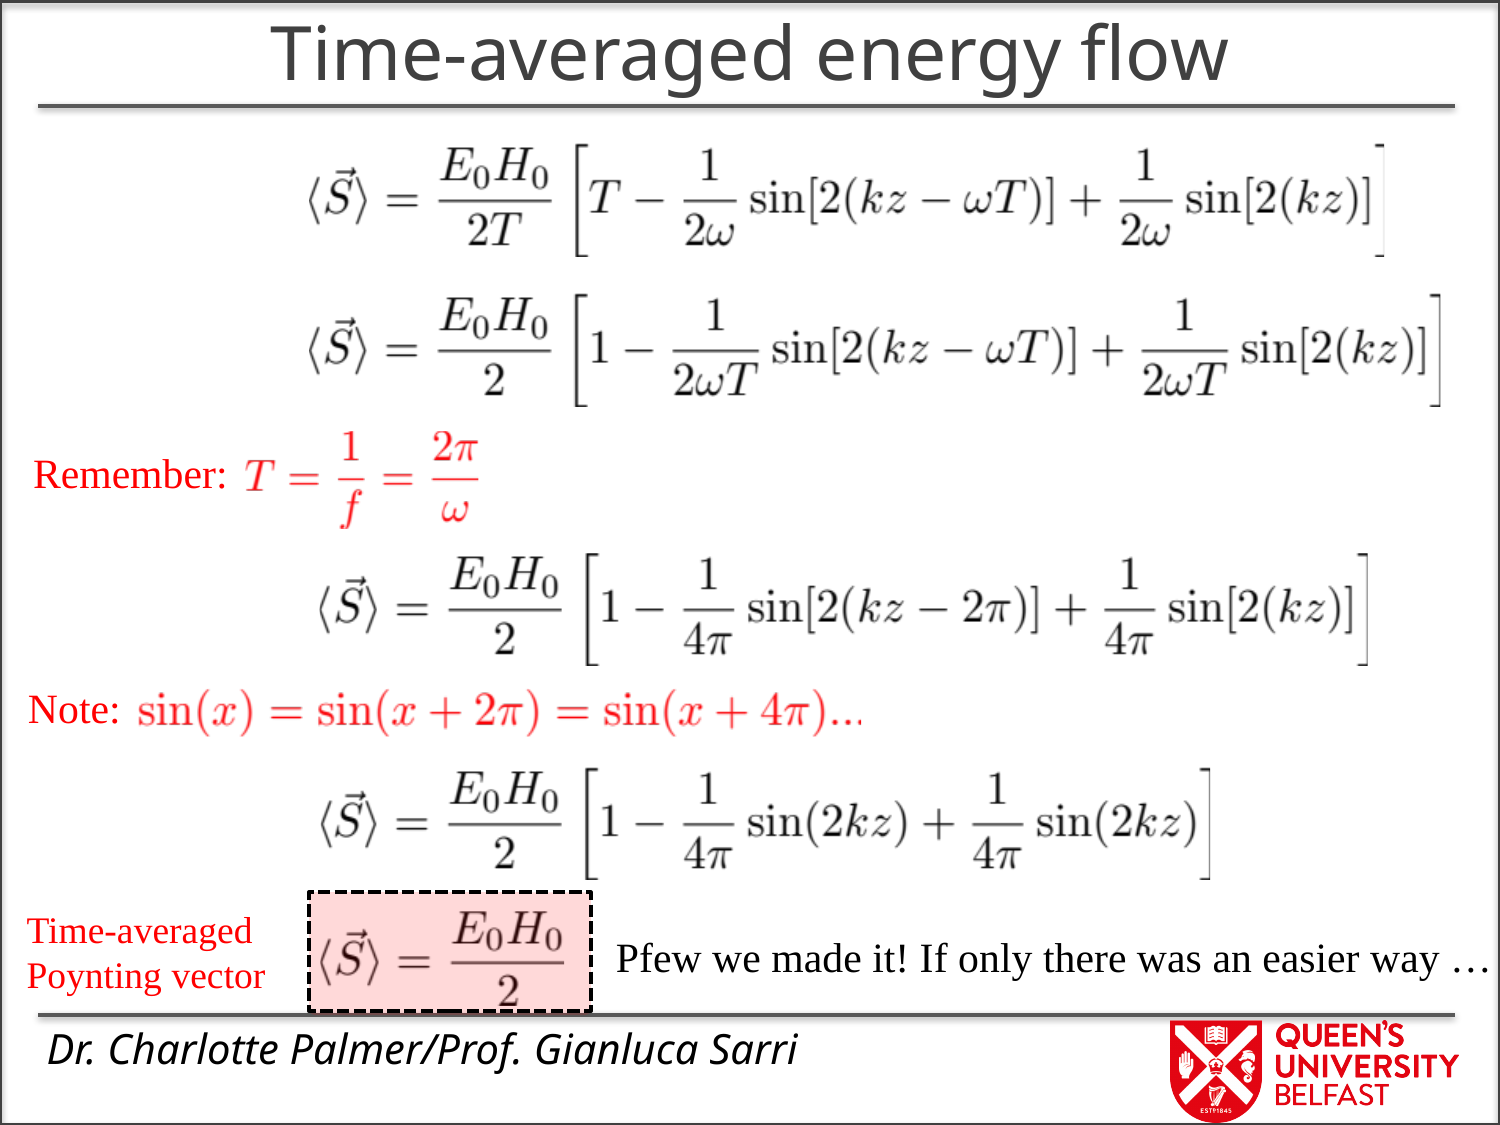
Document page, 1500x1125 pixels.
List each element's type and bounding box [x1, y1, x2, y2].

text_box [0, 0, 1500, 1125]
picture [319, 552, 1368, 666]
picture [137, 687, 862, 737]
picture [320, 909, 565, 1007]
picture [320, 767, 1211, 881]
picture [308, 143, 1385, 257]
picture [244, 430, 479, 529]
picture [308, 293, 1441, 407]
picture [1170, 1019, 1459, 1123]
